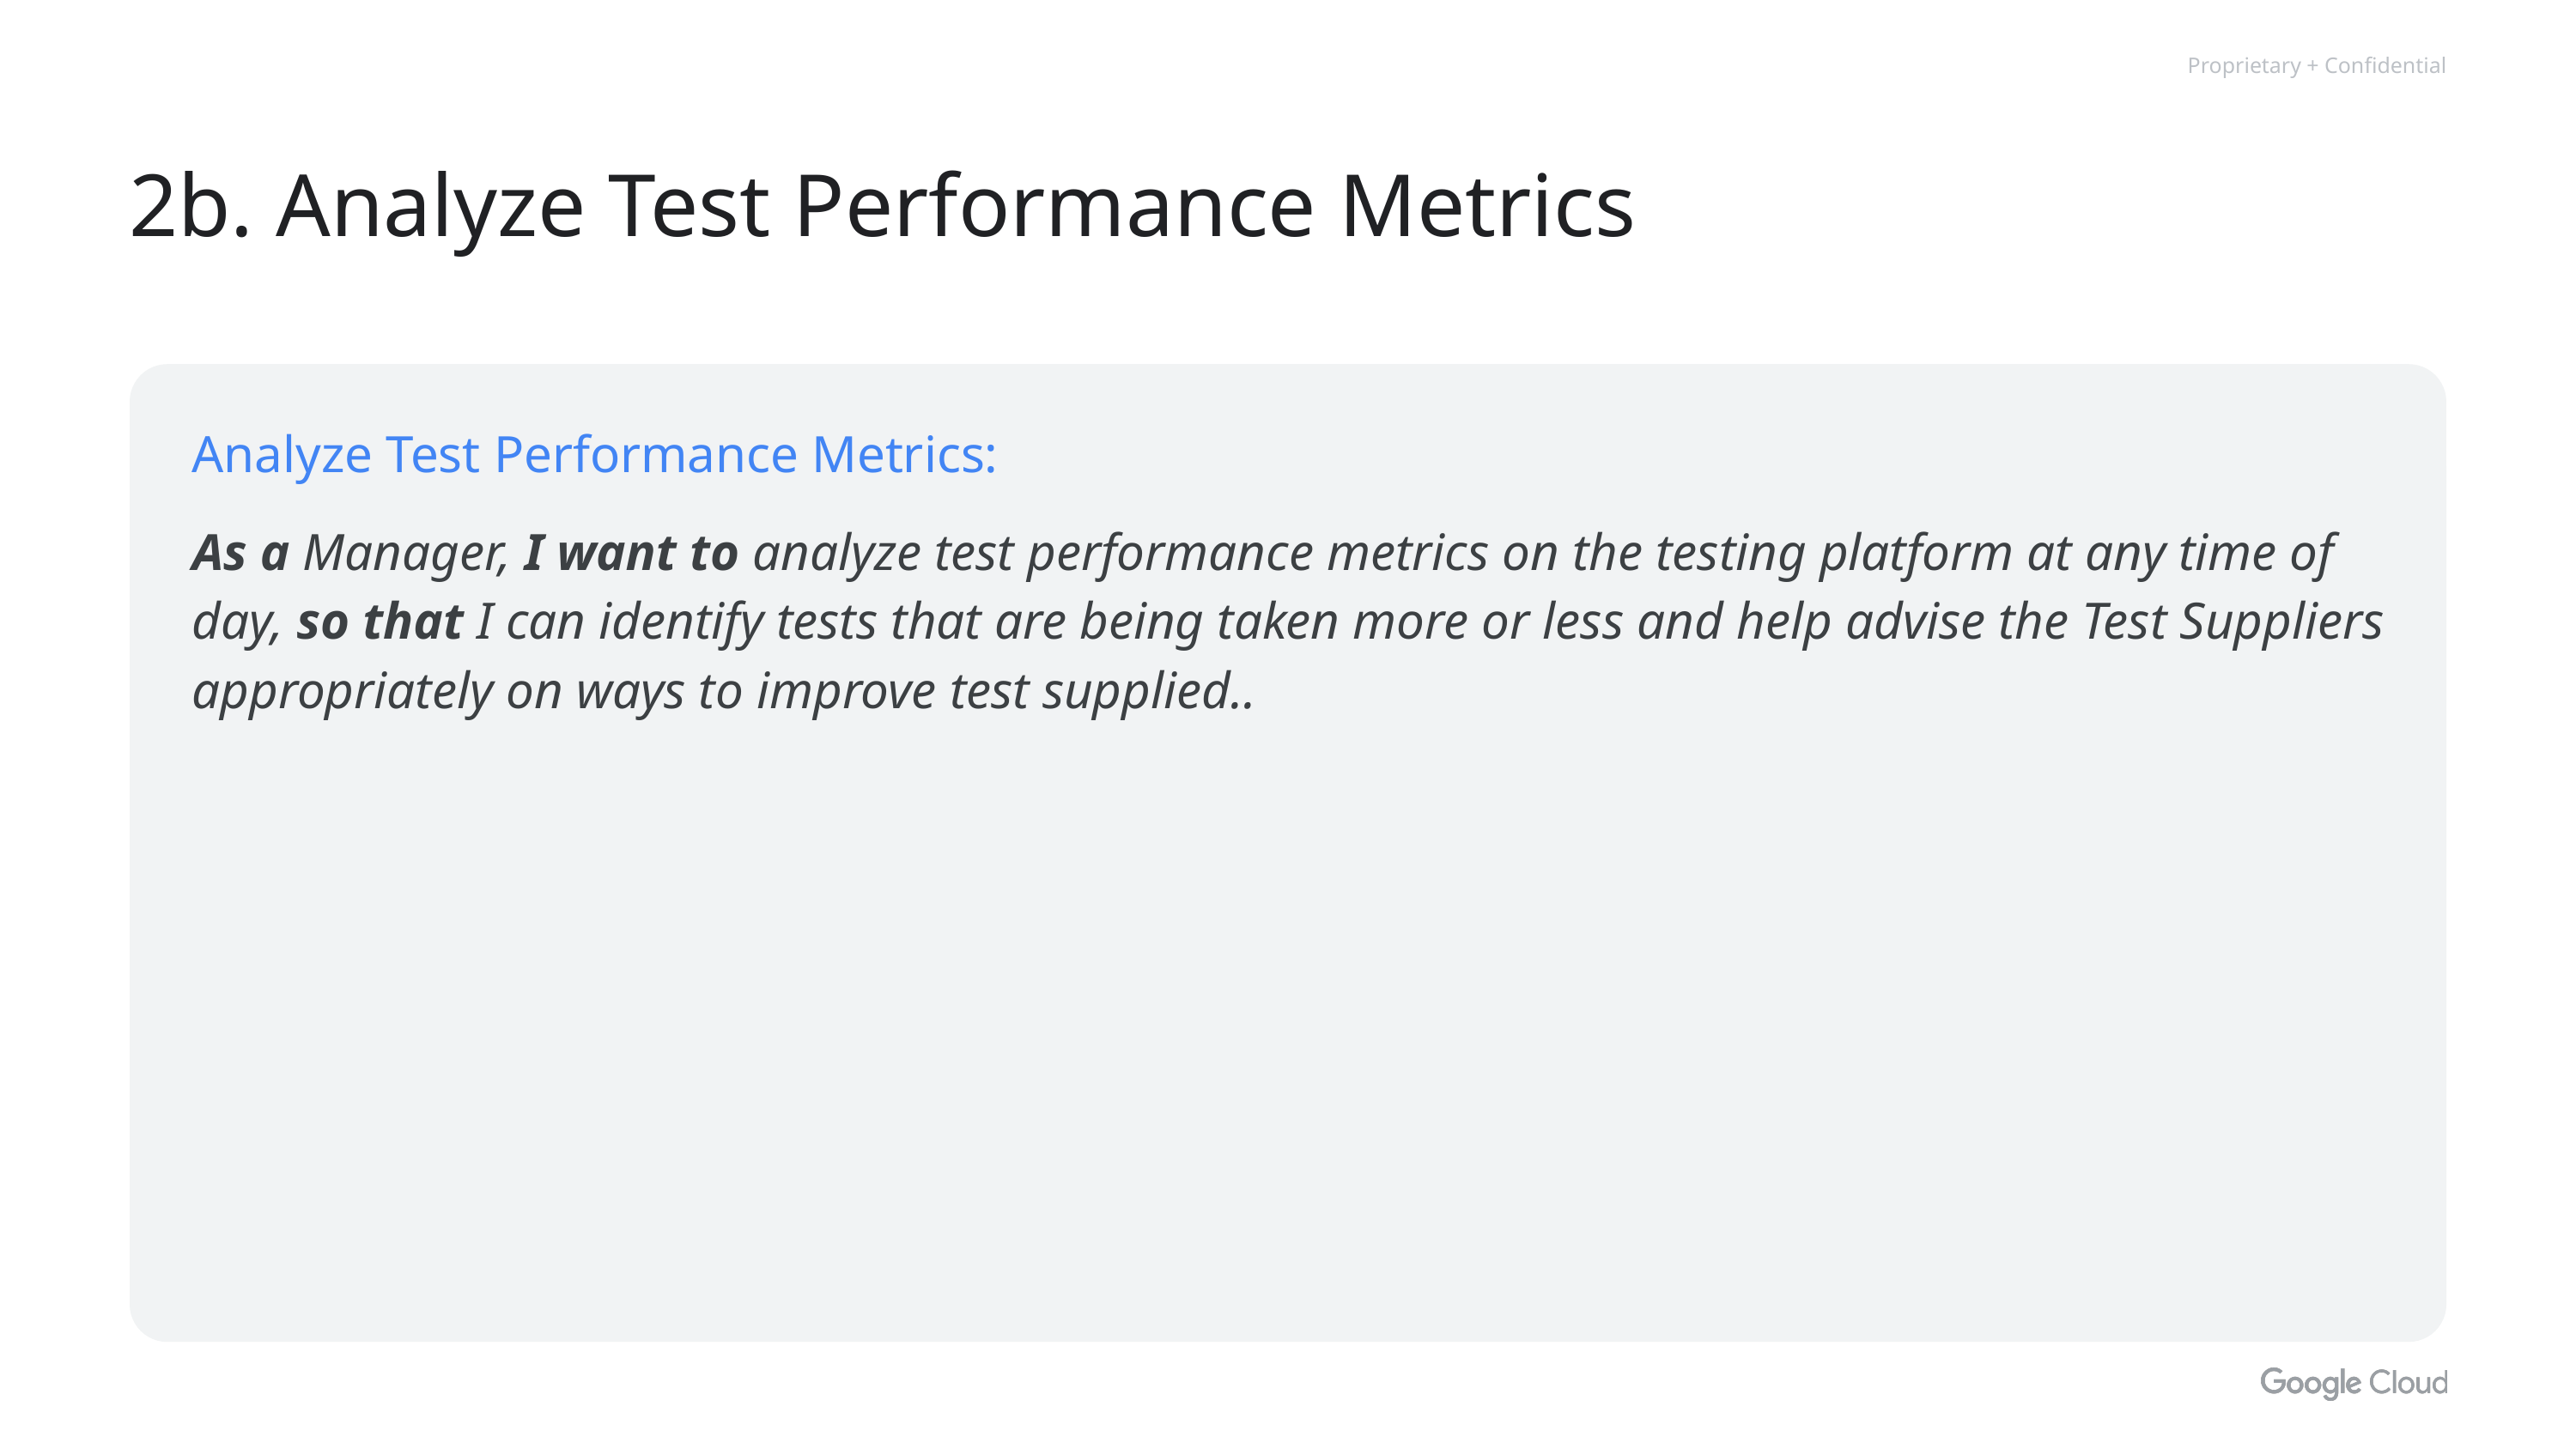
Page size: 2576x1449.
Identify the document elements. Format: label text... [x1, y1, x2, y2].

picture [2261, 1367, 2447, 1401]
title 2b. Analyze Test Performance Metrics [129, 130, 1667, 411]
text_box Analyze Test Performance Metrics: As a Manager, I want to analyze test performance metrics on the testing platform at any time of day, so that I can identify tests that are being taken more or less and help advise the Test Suppliers appropriately on ways to improve test supplied.. [130, 364, 2447, 1343]
